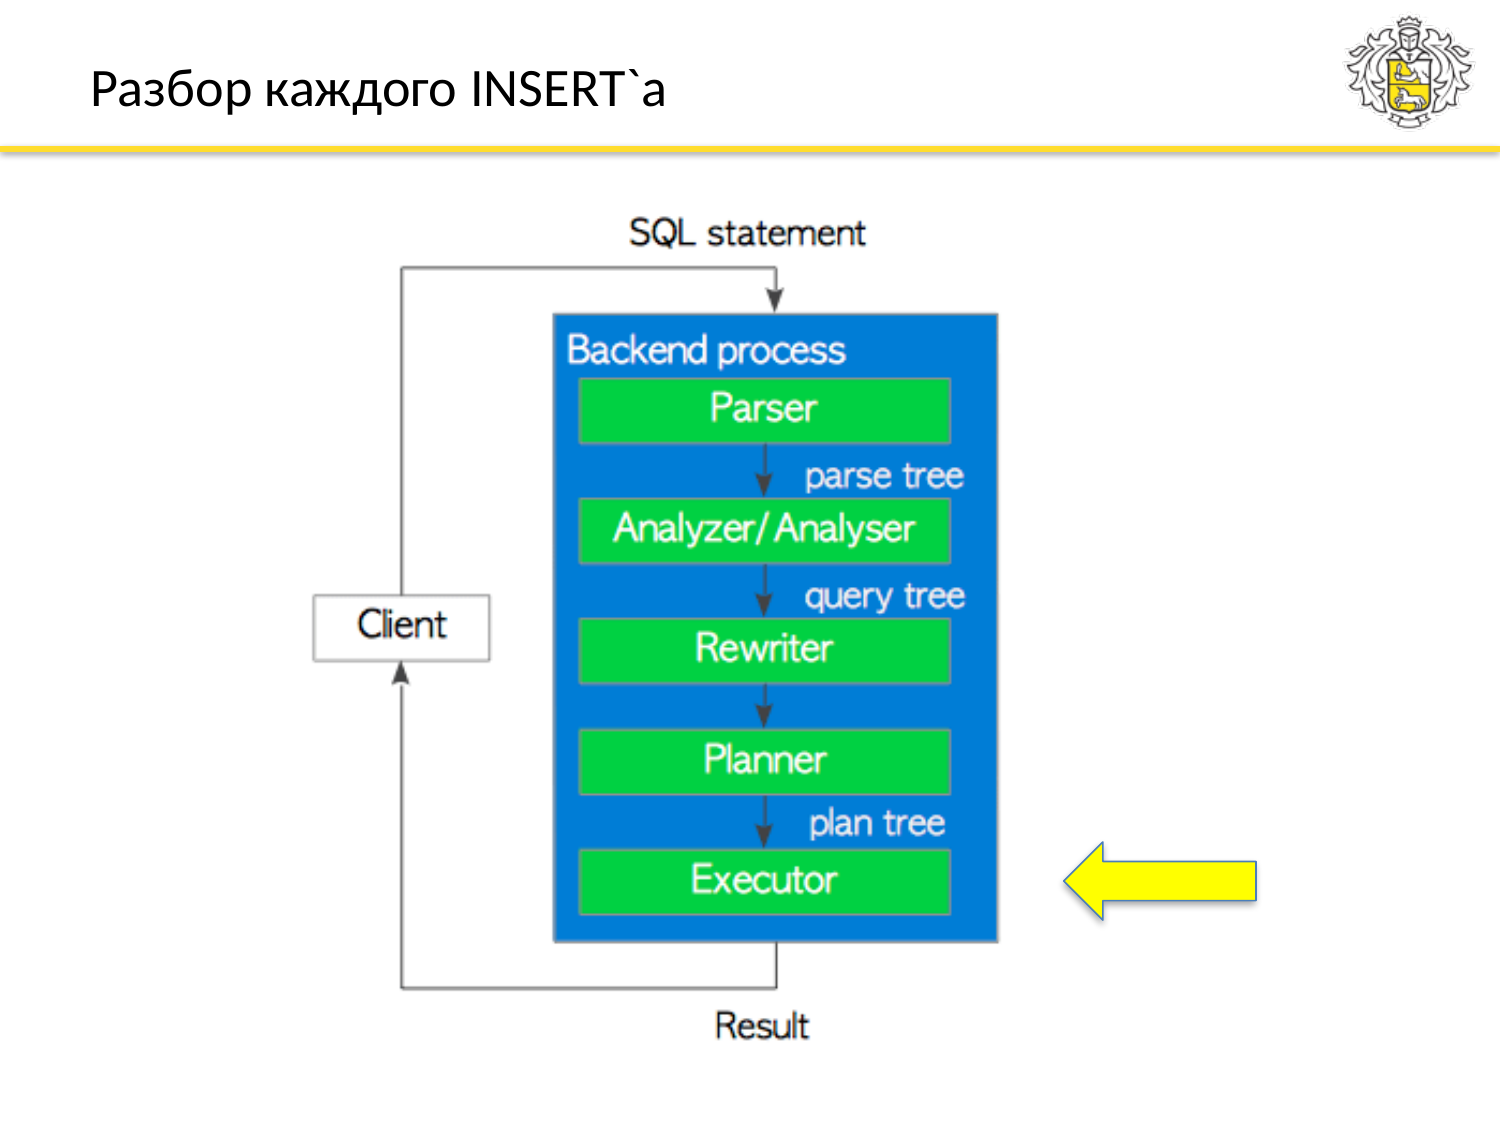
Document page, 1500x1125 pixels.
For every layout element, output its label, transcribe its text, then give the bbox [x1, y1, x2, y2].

title Разбор каждого INSERT`а [75, 50, 1425, 119]
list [212, 183, 1117, 1077]
text_box [1121, 860, 1257, 902]
